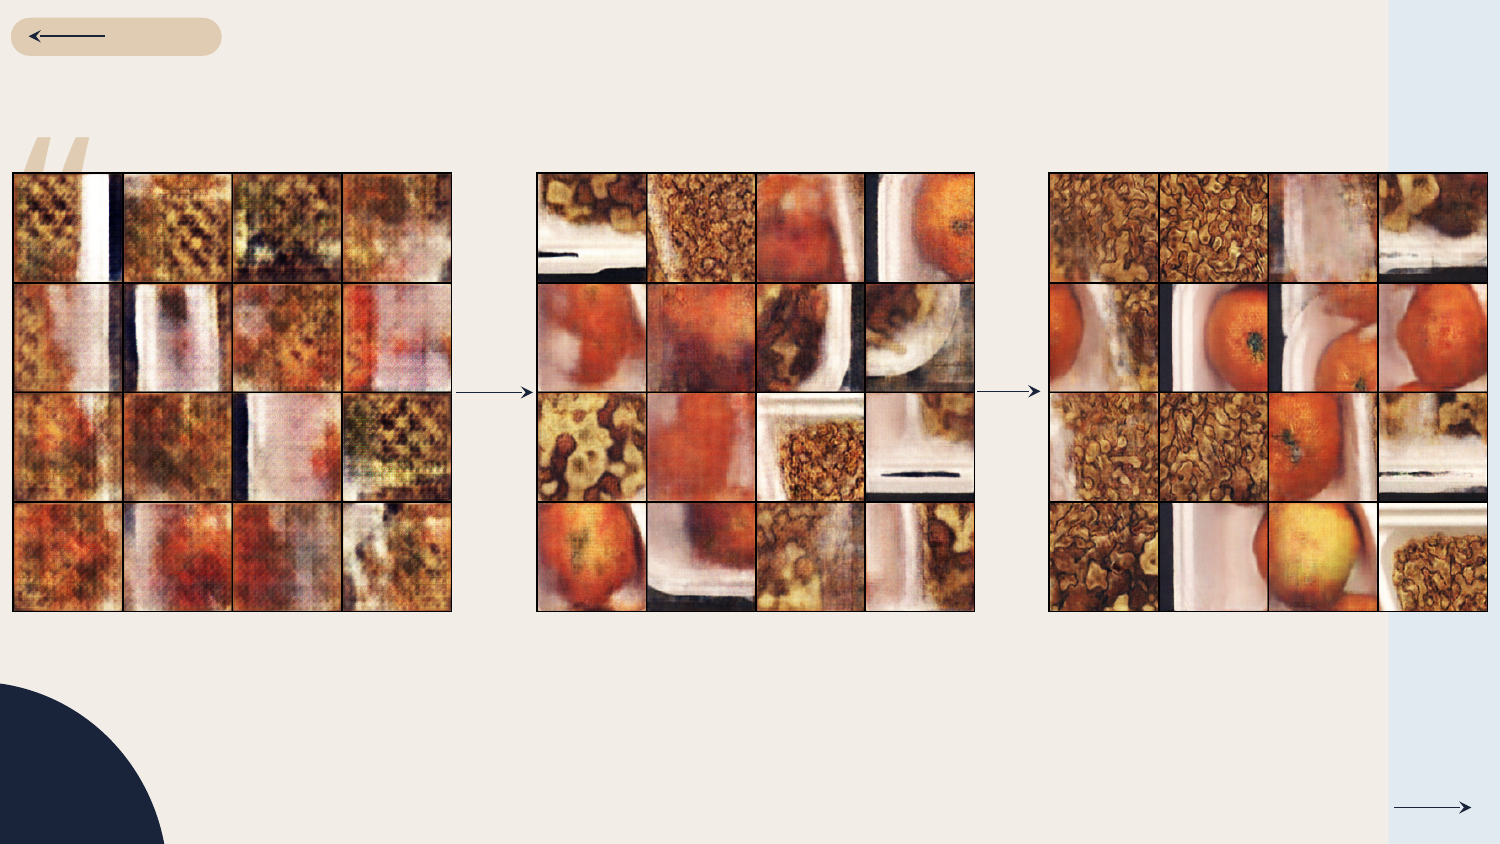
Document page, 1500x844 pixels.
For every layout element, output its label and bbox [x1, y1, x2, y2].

picture [1048, 171, 1488, 612]
picture [535, 171, 976, 612]
picture [11, 171, 452, 612]
